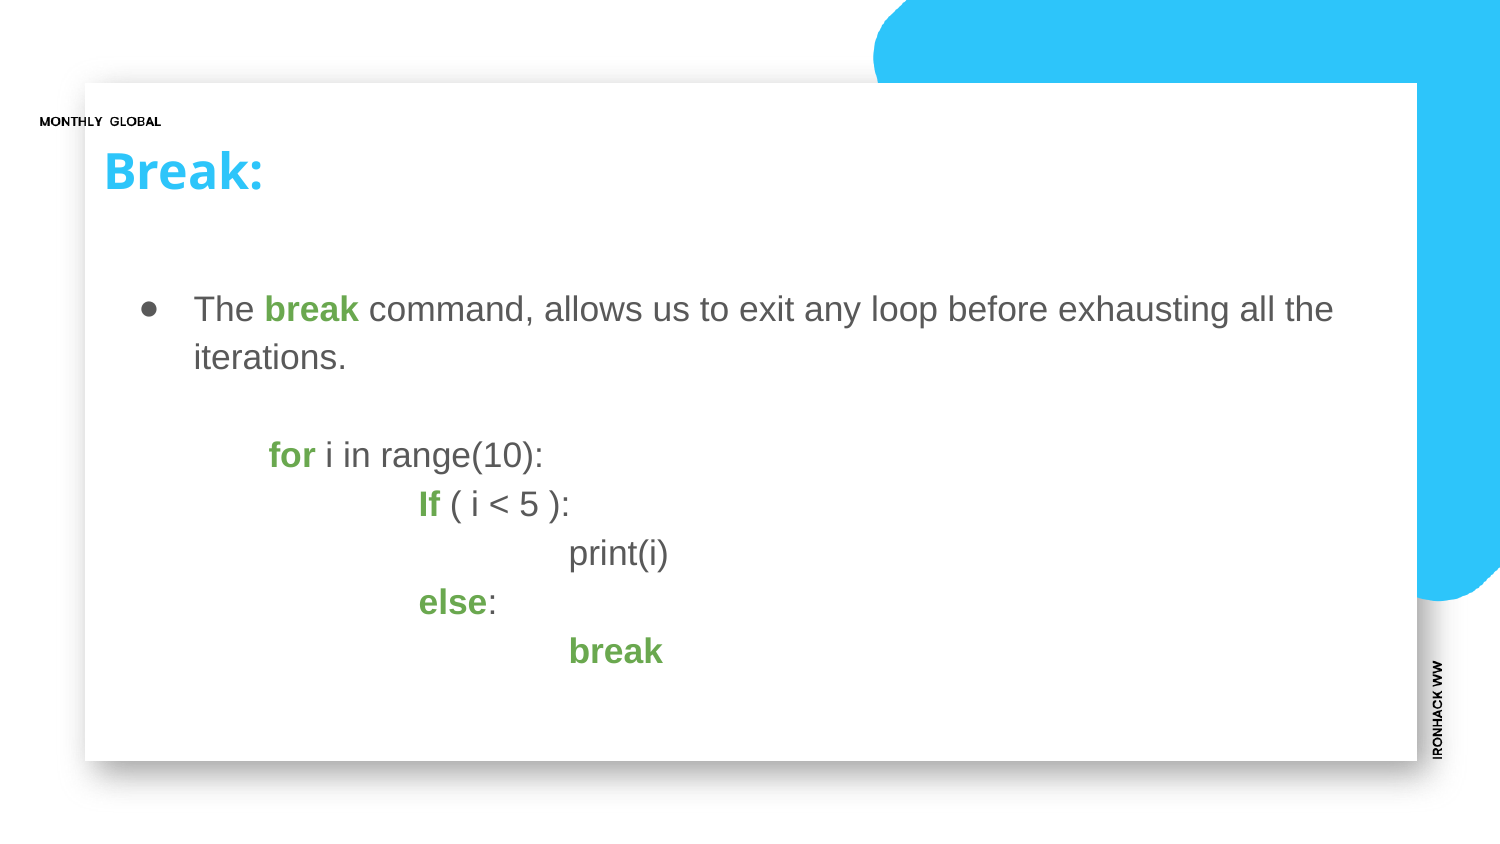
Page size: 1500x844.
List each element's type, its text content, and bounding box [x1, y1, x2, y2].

title Break: [88, 91, 1073, 216]
picture [0, 0, 1500, 844]
list The break command, allows us to exit any loop before exhausting all the iterations. for i in range(10): If ( i < 5 ): print(i) else: break [103, 264, 1397, 430]
